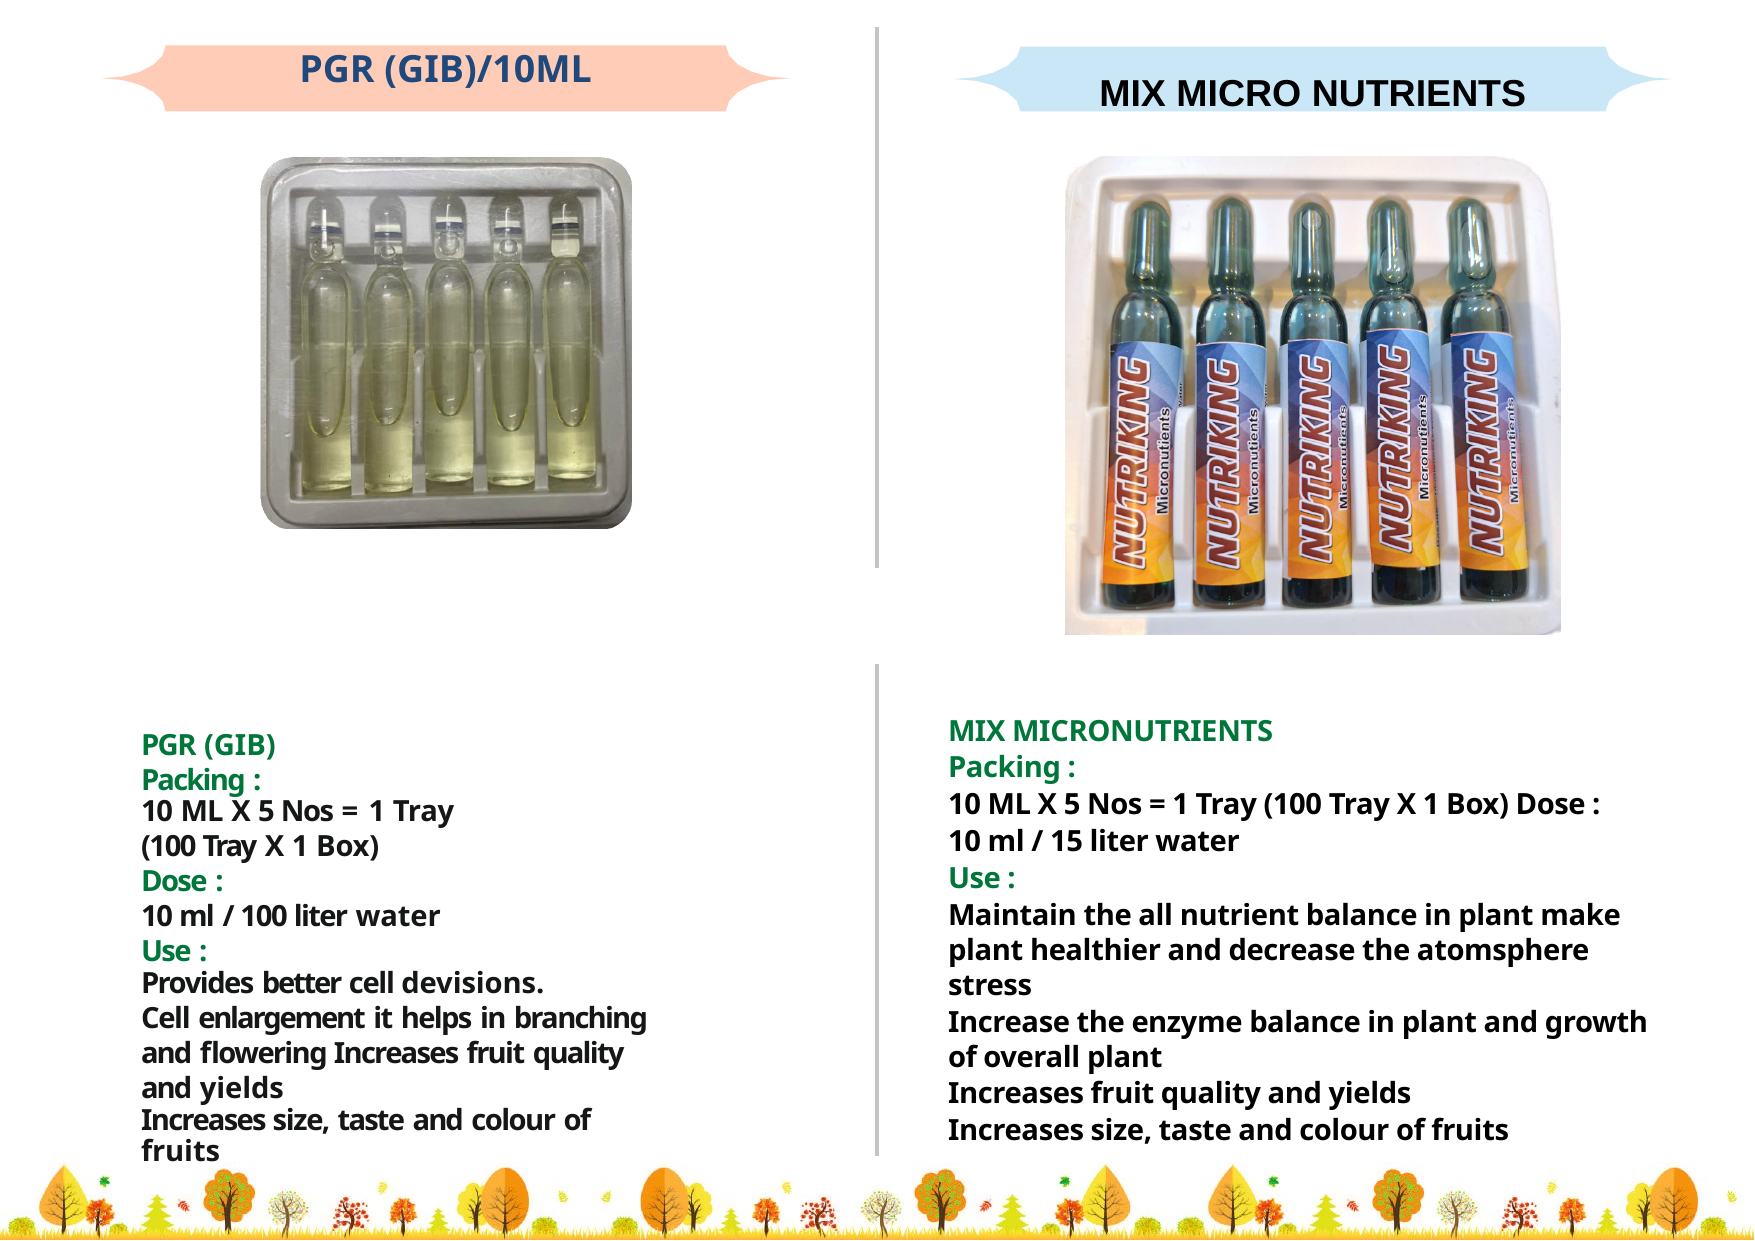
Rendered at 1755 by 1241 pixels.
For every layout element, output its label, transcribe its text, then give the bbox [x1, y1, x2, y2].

picture [0, 1162, 1755, 1241]
picture [259, 156, 632, 529]
text_box MIX MICRONUTRIENTS Packing : 10 ML X 5 Nos = 1 Tray (100 Tray X 1 Box) Dose : 10 ml / 15 liter water Use : Maintain the all nutrient balance in plant make plant healthier and decrease the atomsphere stress Increase the enzyme balance in plant and growth of overall plant Increases fruit quality and yields Increases size, taste and colour of fruits [946, 710, 1665, 1147]
text_box PGR (GIB)/10ML [102, 45, 790, 112]
text_box PGR (GIB) Packing : 10 ML X 5 Nos = 1 Tray (100 Tray X 1 Box) Dose : 10 ml / 100 liter water Use : Provides better cell devisions. Cell enlargement it helps in branching and flowering Increases fruit quality and yields Increases size, taste and colour of fruits [139, 724, 661, 1159]
text_box MIX MICRO NUTRIENTS [953, 46, 1673, 112]
picture [1064, 155, 1561, 635]
